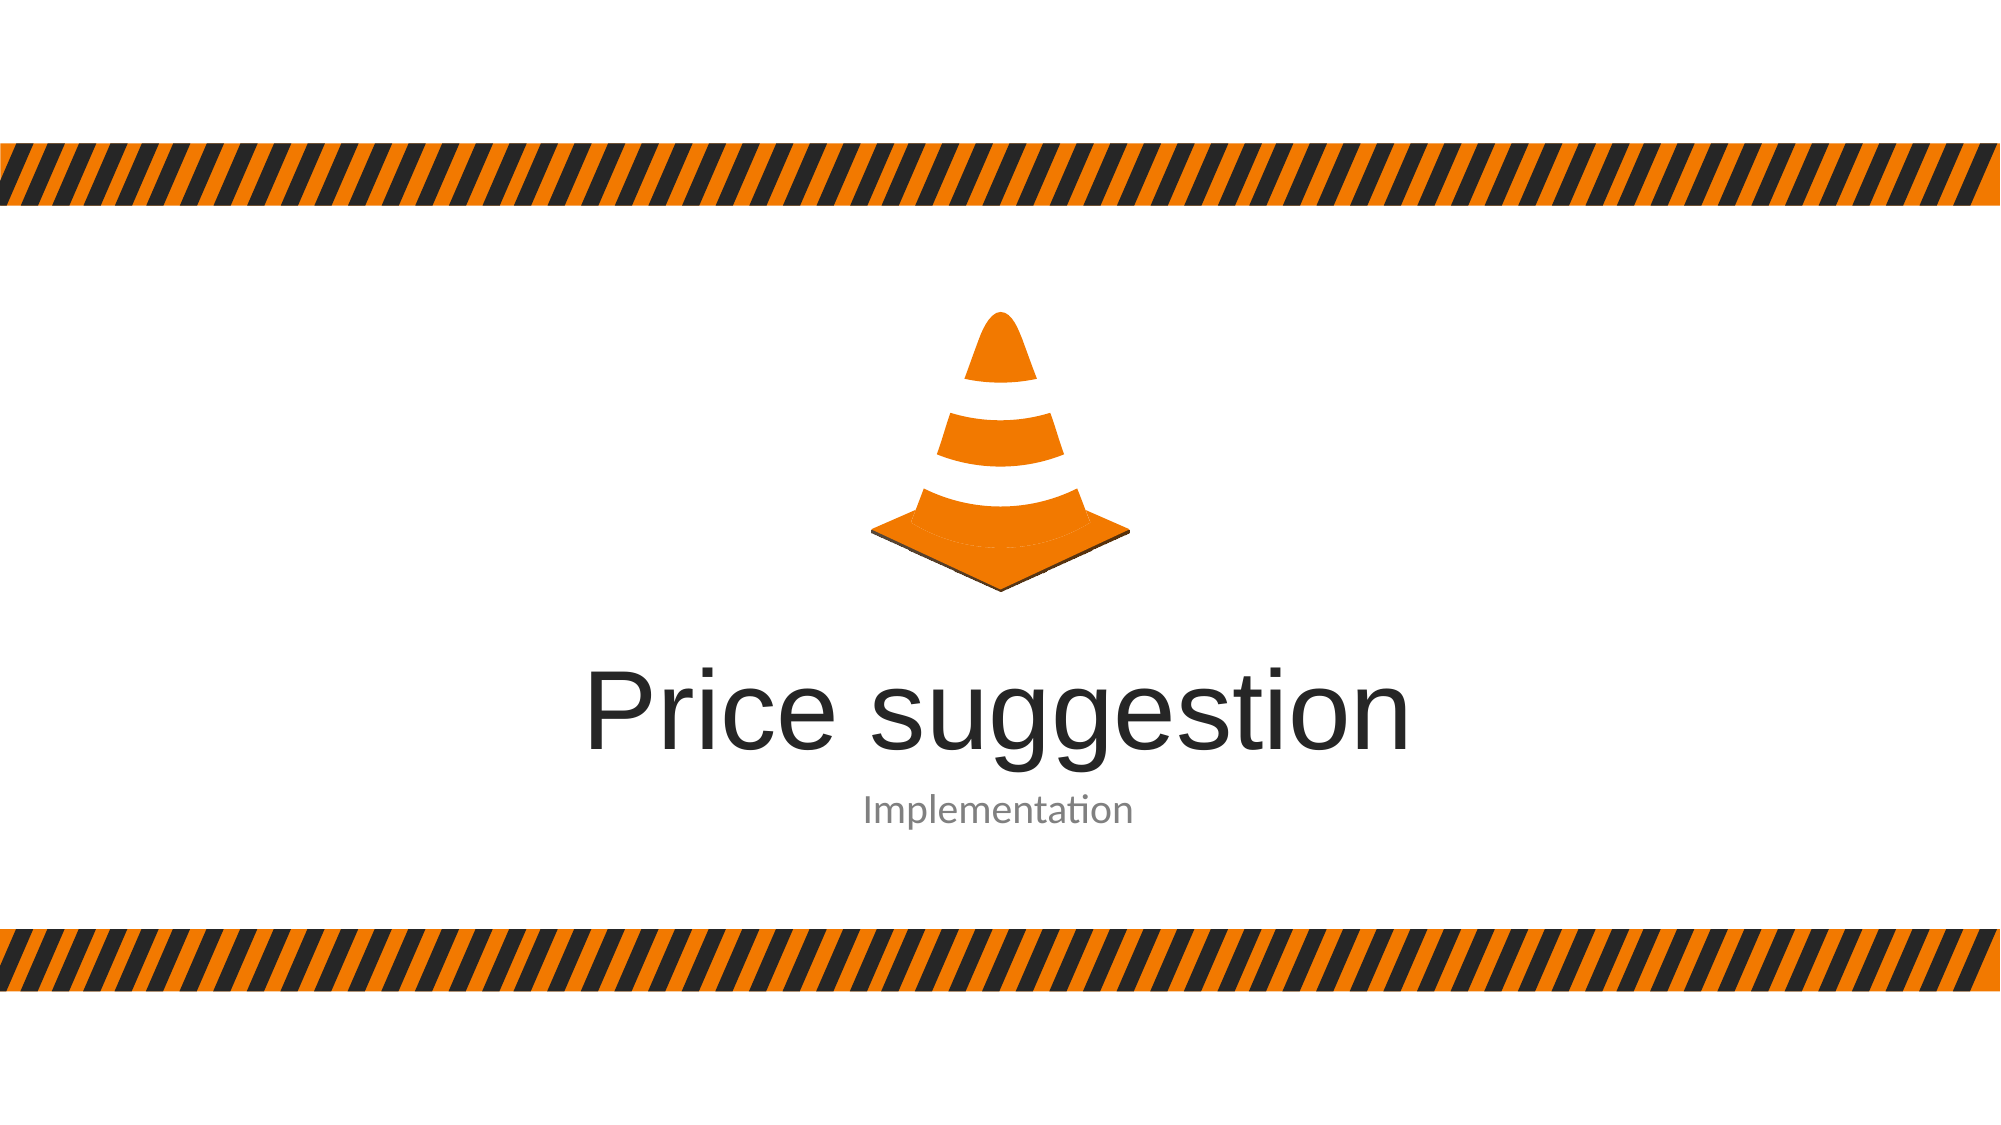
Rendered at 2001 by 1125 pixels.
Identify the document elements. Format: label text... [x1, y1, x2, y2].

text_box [869, 310, 1131, 594]
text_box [0, 143, 2000, 206]
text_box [0, 929, 2000, 992]
text_box Price suggestion [0, 629, 2000, 774]
text_box Implementation [0, 774, 2000, 840]
